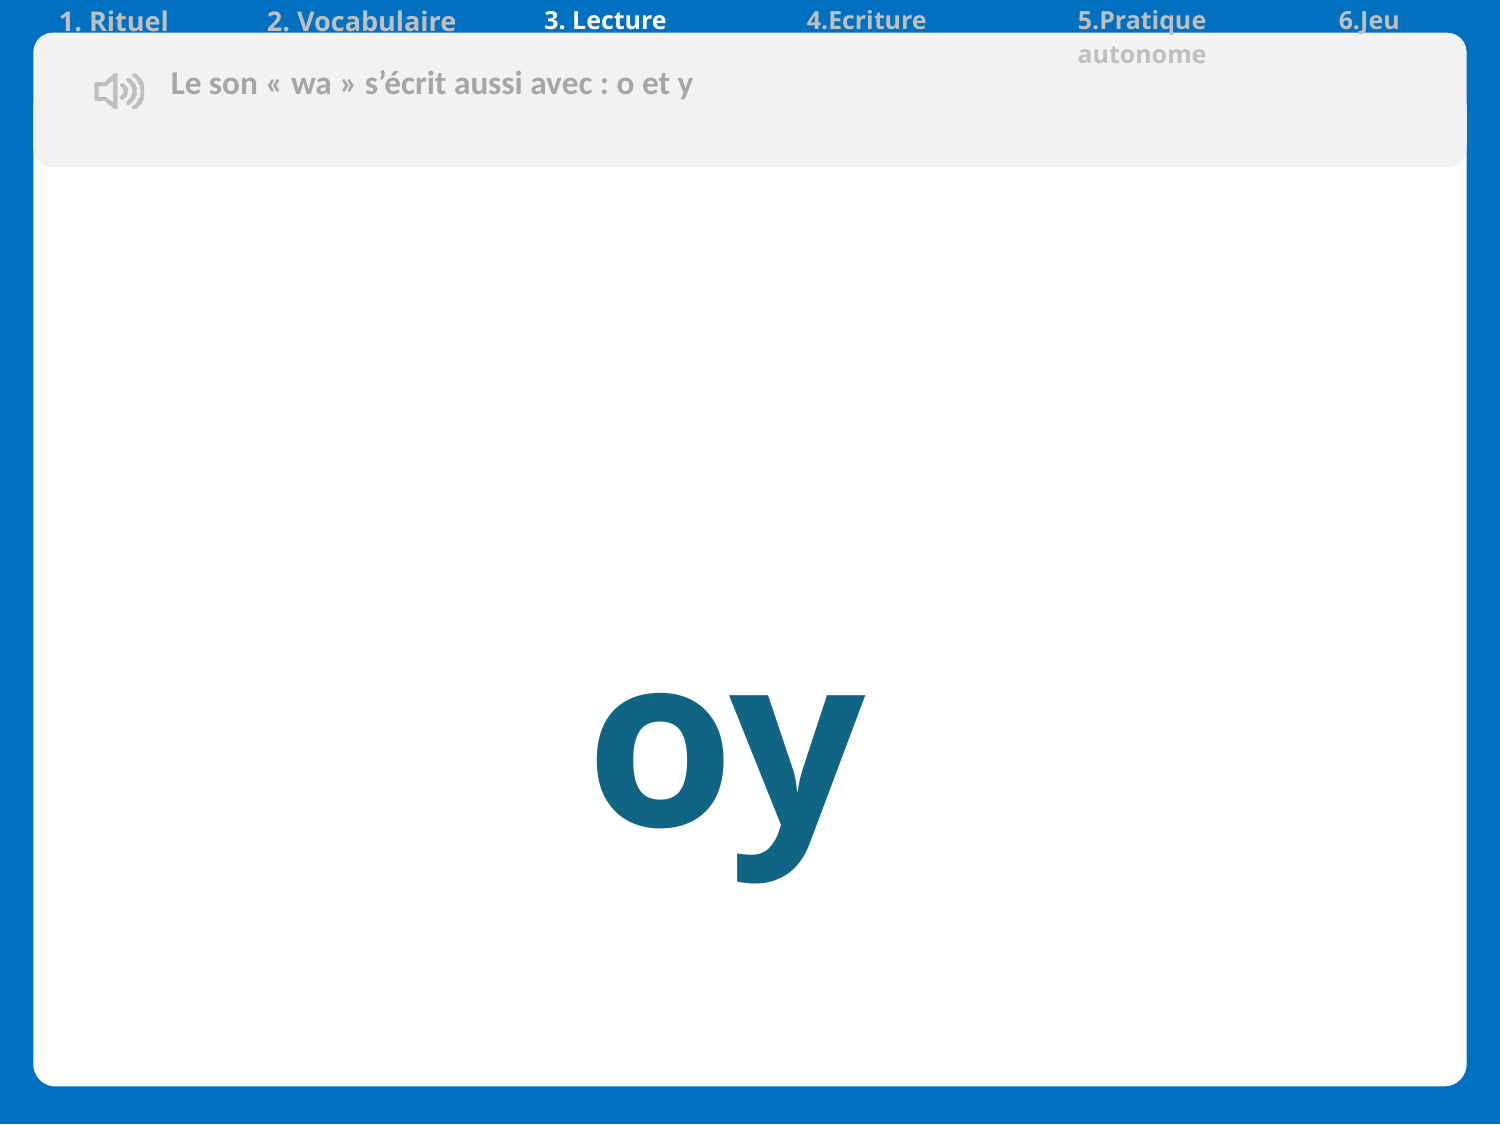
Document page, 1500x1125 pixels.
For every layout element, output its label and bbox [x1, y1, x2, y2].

text_box [0, 0, 1500, 1125]
